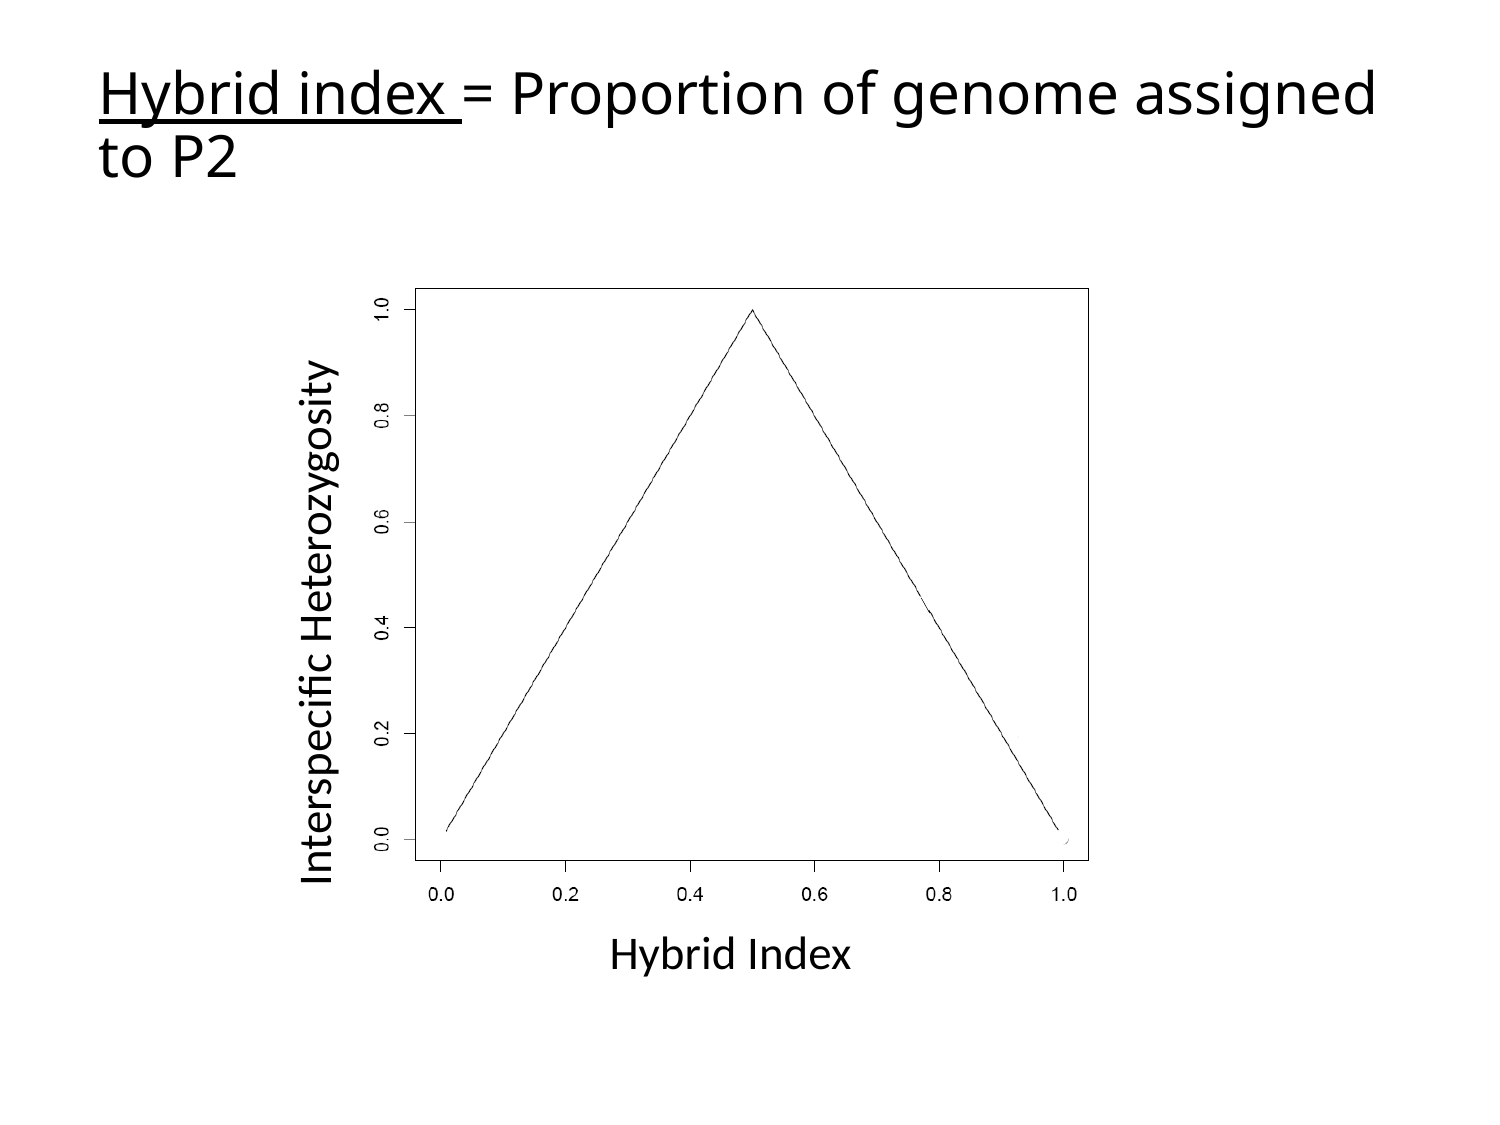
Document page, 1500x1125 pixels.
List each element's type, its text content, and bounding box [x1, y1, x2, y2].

text_box Hybrid index = Proportion of genome assigned to P2 [83, 63, 1432, 192]
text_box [276, 251, 1112, 988]
